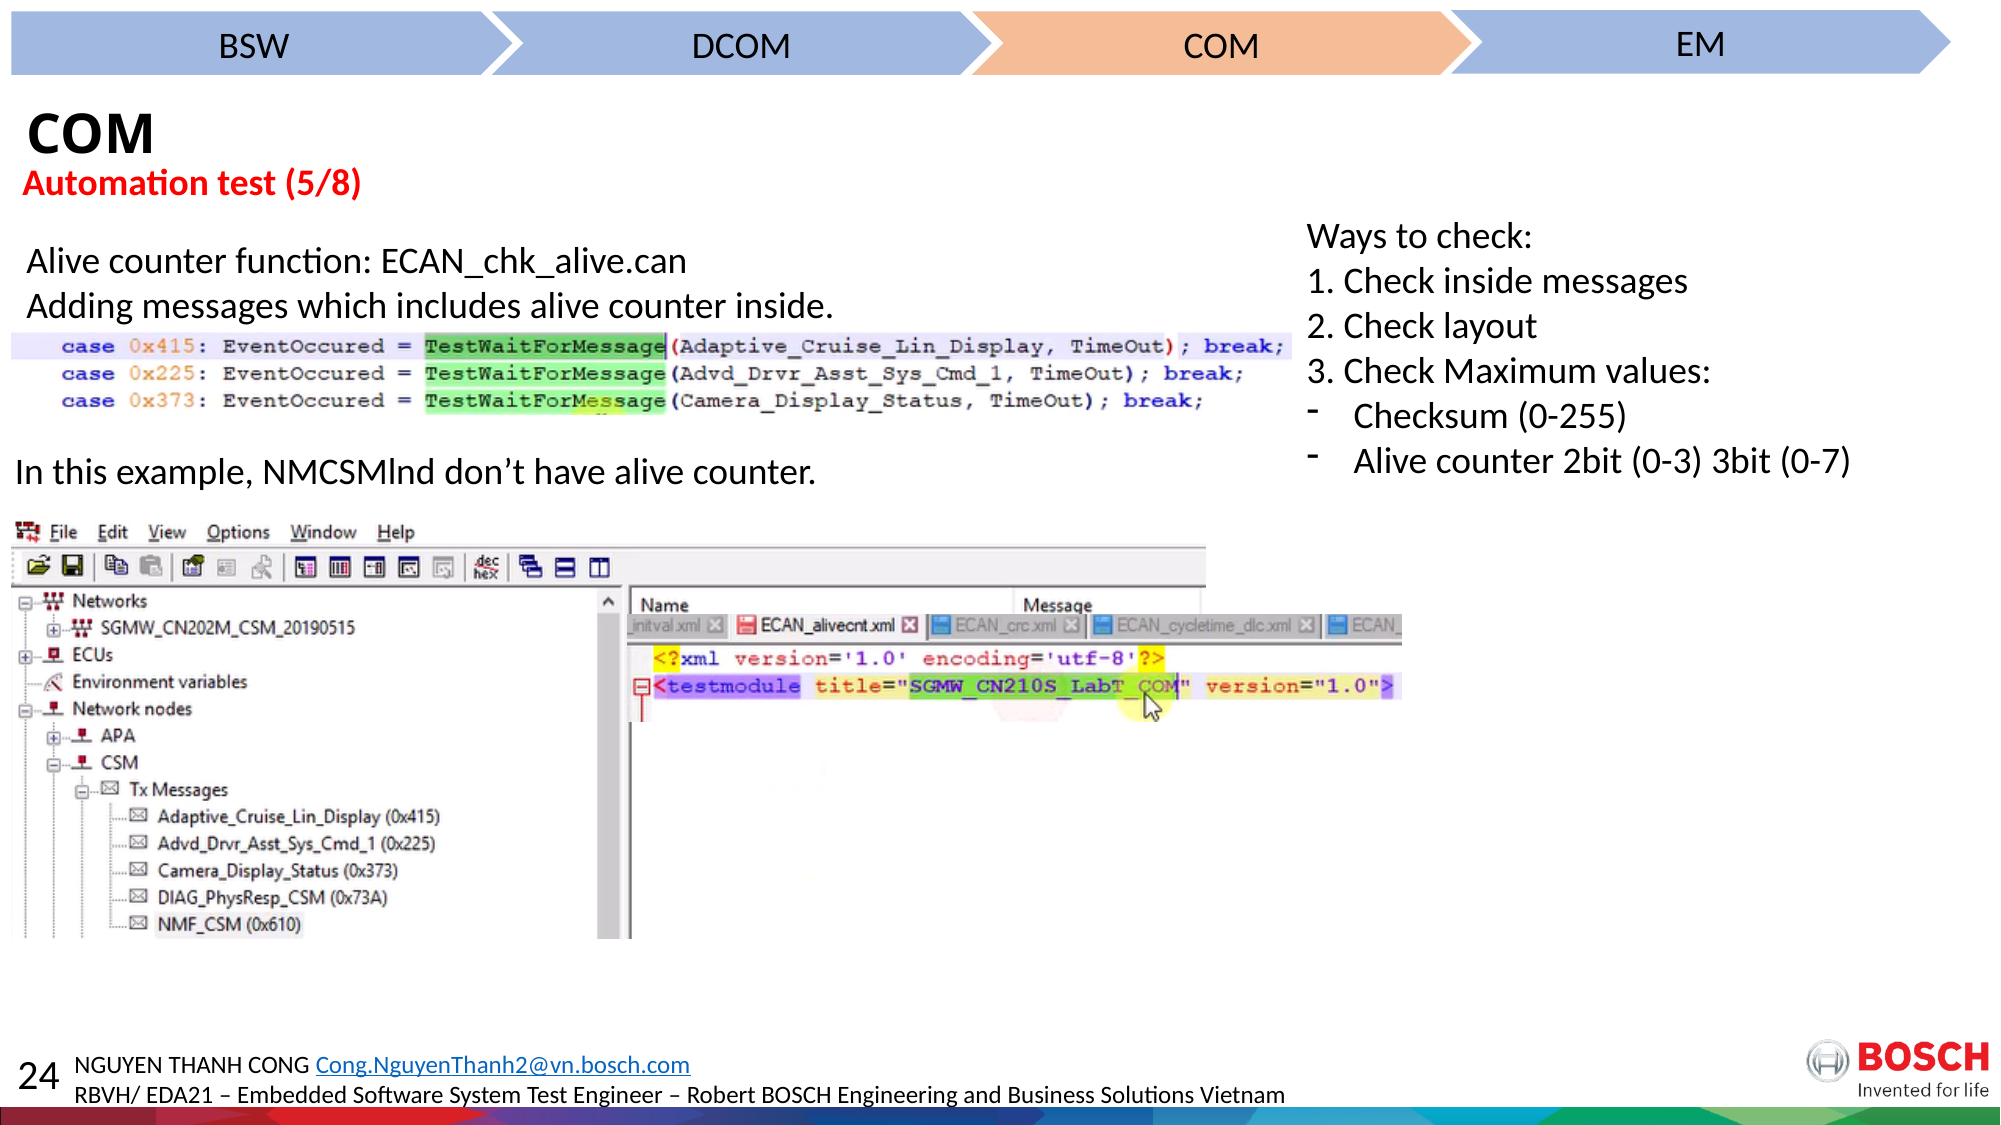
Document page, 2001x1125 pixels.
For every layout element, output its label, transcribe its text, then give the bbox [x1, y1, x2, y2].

text_box Automation test (5/8) [7, 150, 1952, 211]
picture [11, 331, 1292, 415]
text_box COM [971, 11, 1472, 75]
text_box Alive counter function: ECAN_chk_alive.can Adding messages which includes alive counter inside. [10, 230, 1291, 333]
text_box EM [1451, 10, 1952, 74]
text_box DCOM [491, 11, 992, 75]
text_box BSW [11, 11, 513, 75]
text_box COM [11, 97, 855, 150]
picture [11, 511, 1402, 939]
text_box In this example, NMCSMlnd don’t have alive counter. [0, 428, 1147, 511]
text_box Ways to check: 1. Check inside messages 2. Check layout 3. Check Maximum values: Checksum (0-255) Alive counter 2bit (0-3) 3bit (0-7) [1291, 211, 1952, 513]
picture [0, 1017, 2000, 1125]
